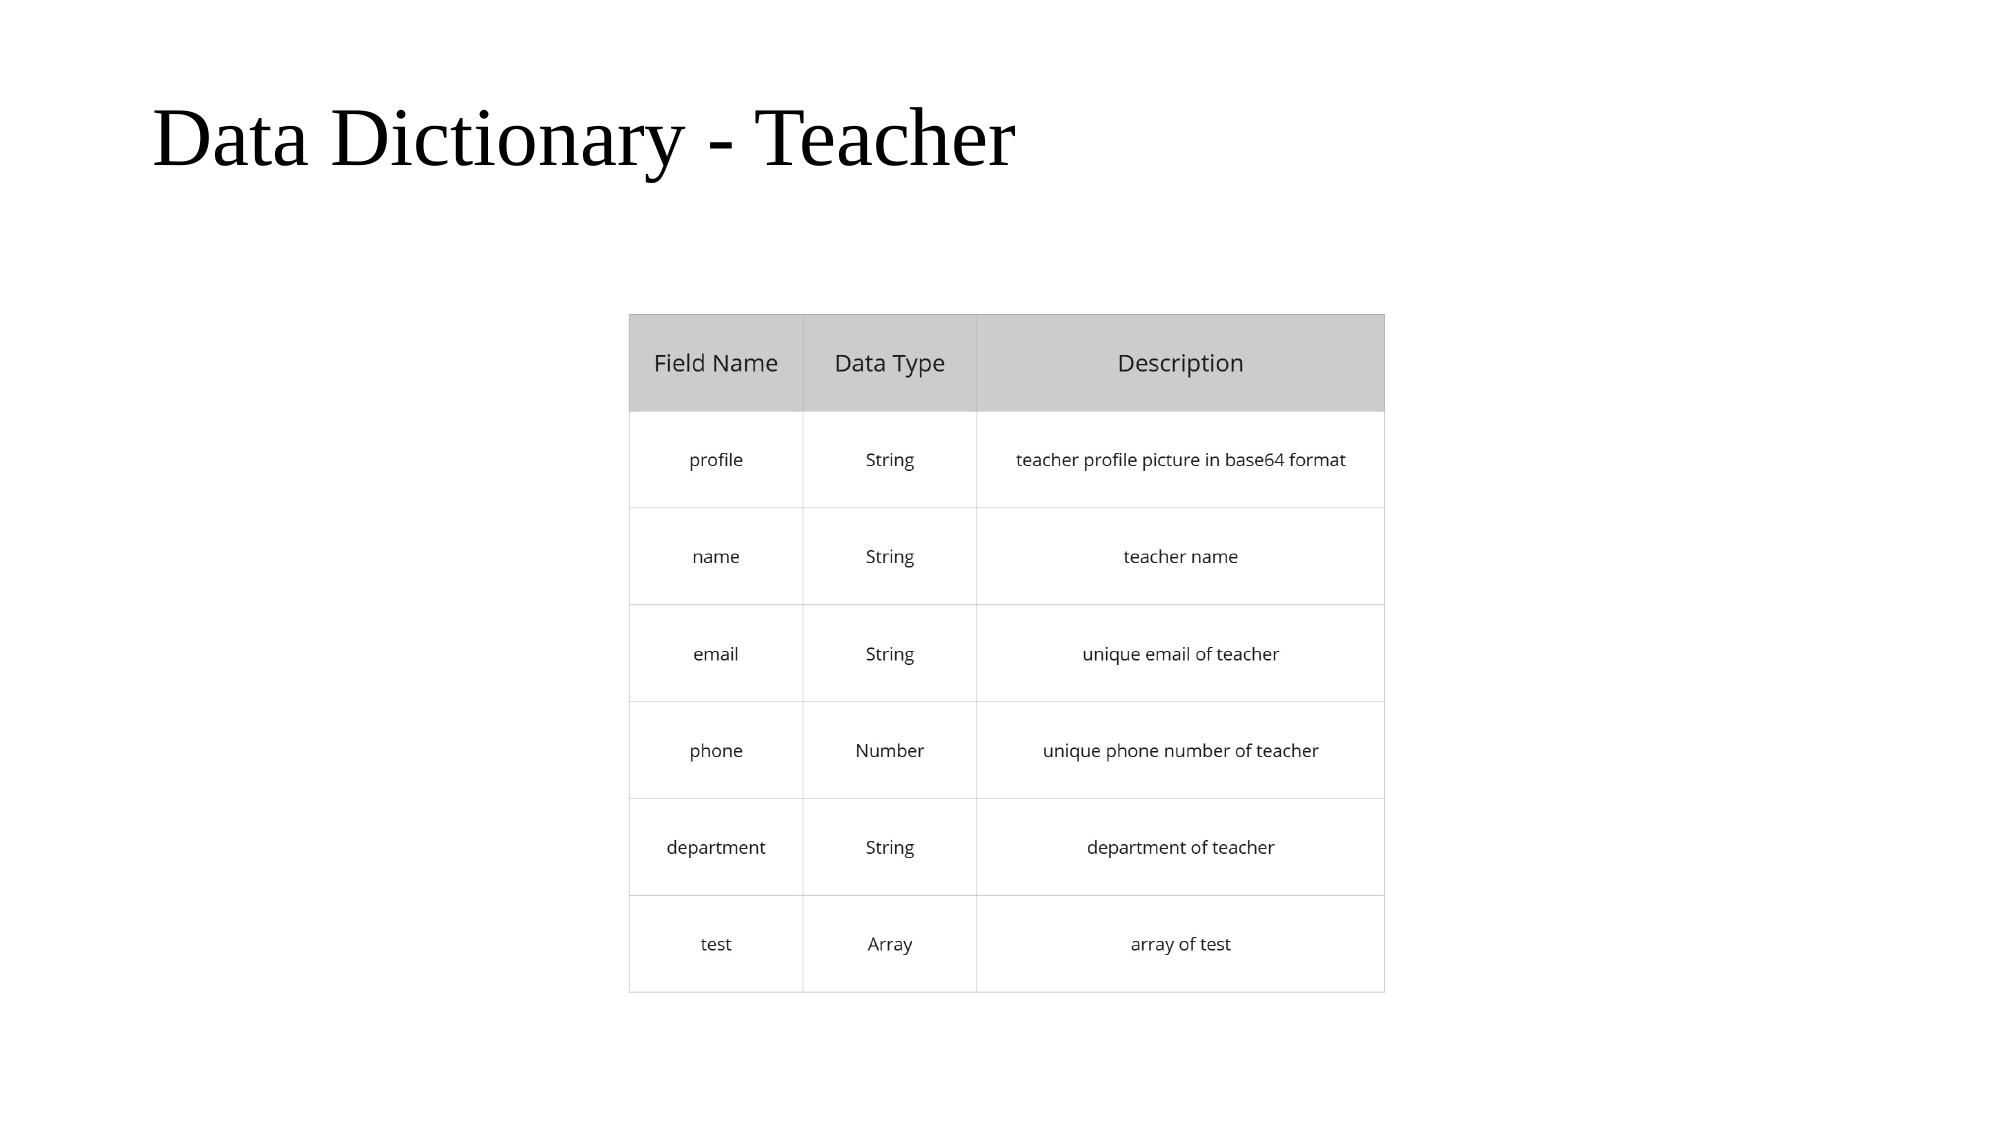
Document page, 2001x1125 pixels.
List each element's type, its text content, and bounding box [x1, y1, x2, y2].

title Data Dictionary - Teacher [137, 59, 1863, 218]
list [546, 299, 1454, 1014]
